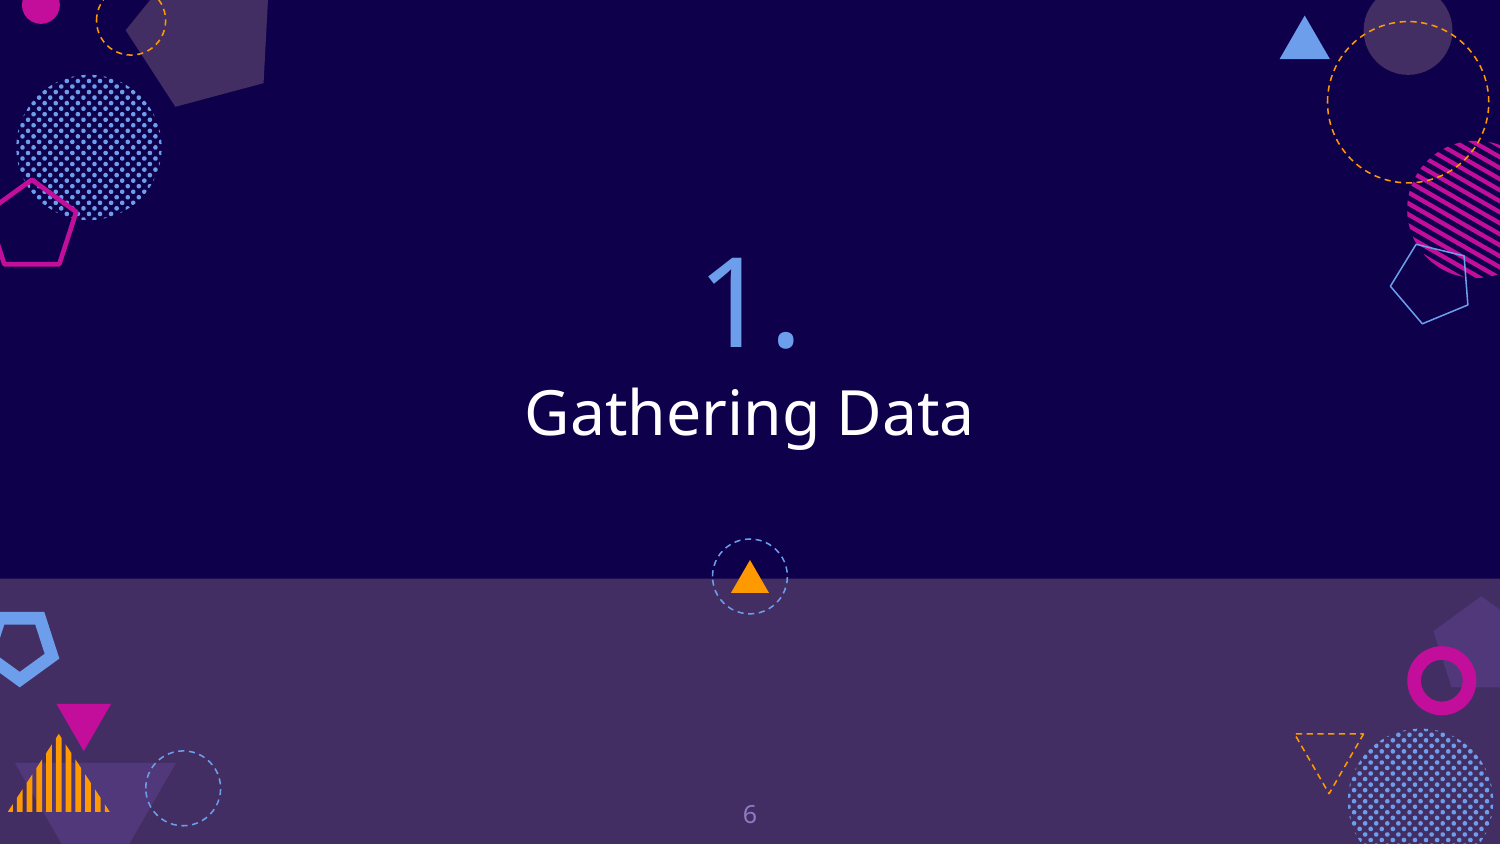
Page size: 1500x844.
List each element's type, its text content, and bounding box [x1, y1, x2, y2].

slide_number ‹#› [705, 783, 795, 844]
title 1. Gathering Data [285, 272, 1215, 463]
